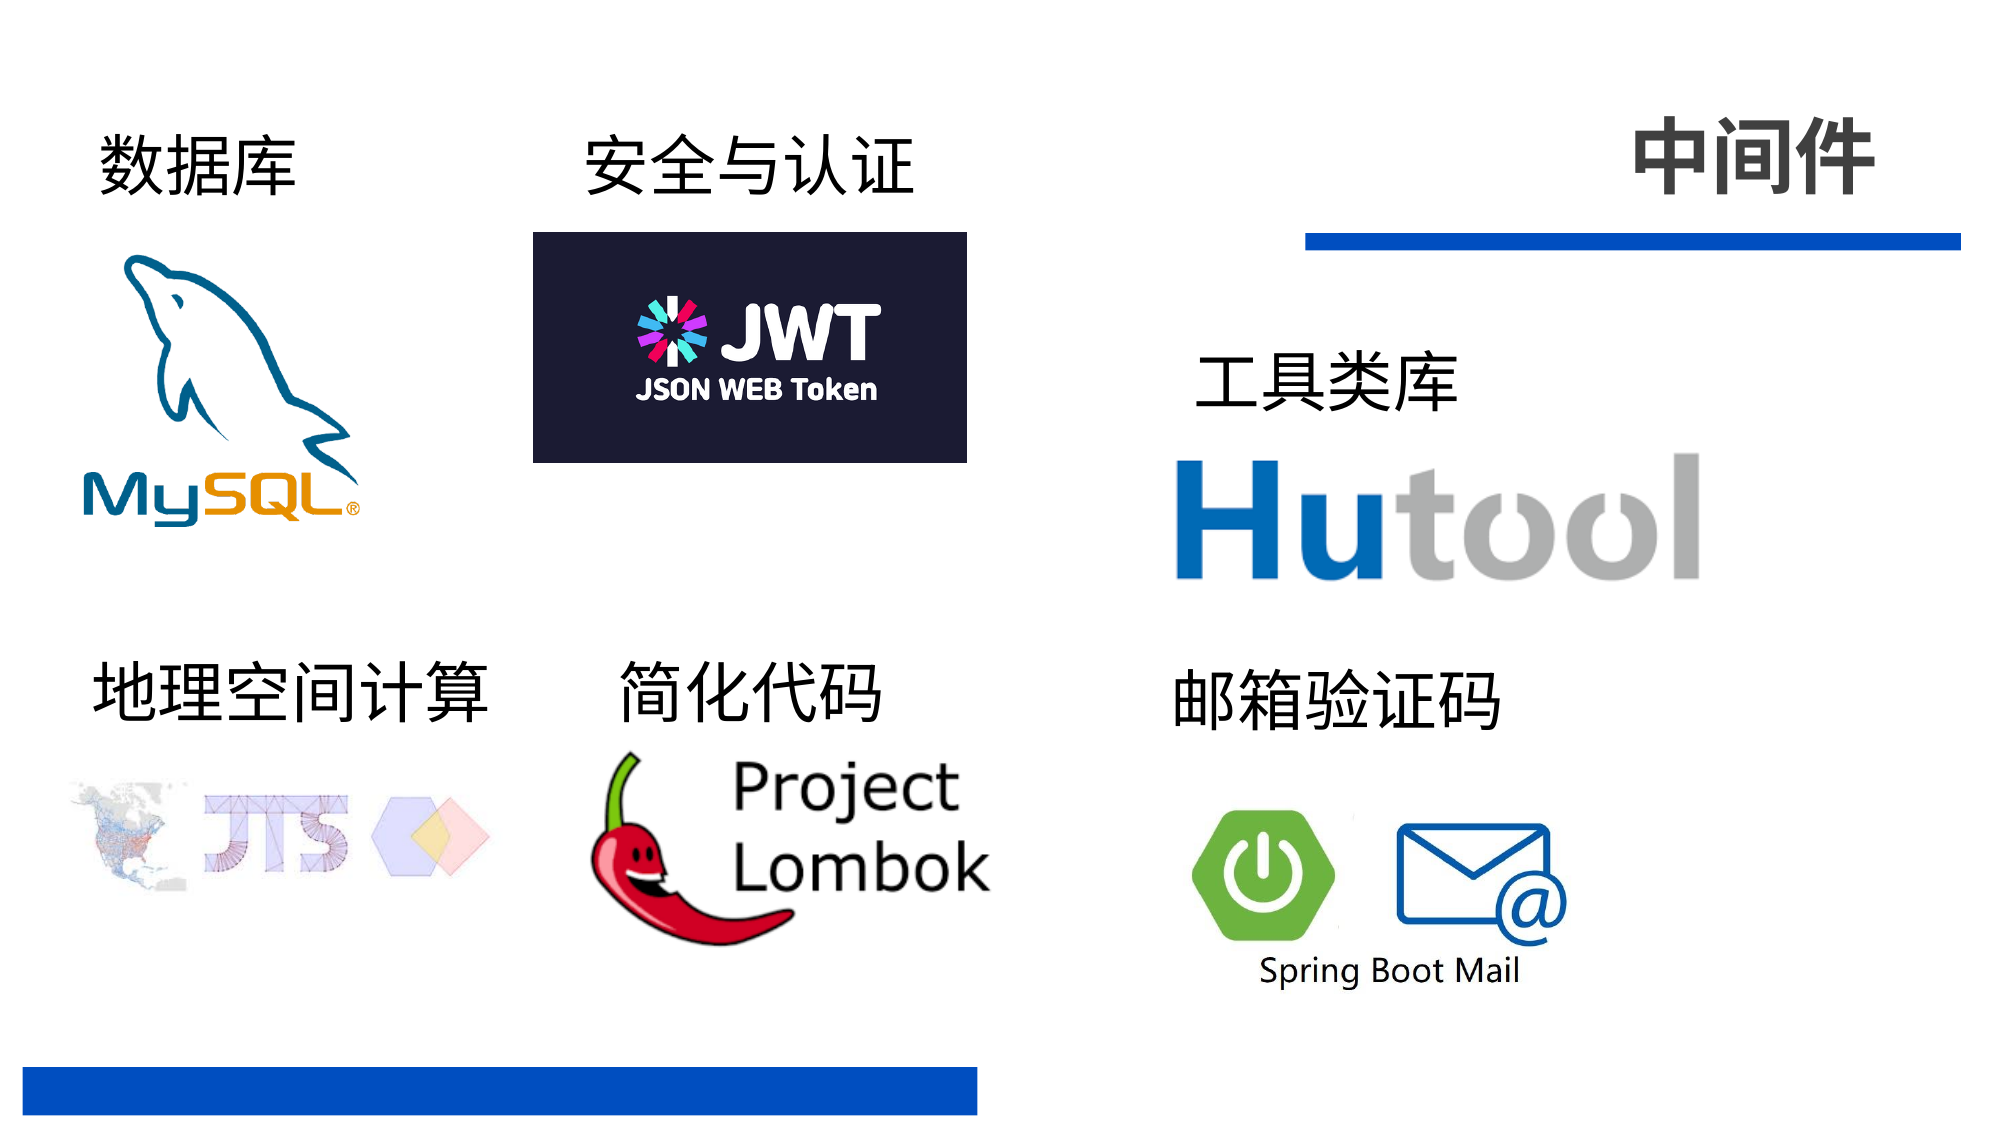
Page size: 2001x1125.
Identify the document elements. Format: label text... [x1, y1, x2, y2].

text_box 工具类库 [1178, 332, 1553, 428]
text_box [21, 1066, 978, 1117]
picture [83, 250, 360, 527]
picture [533, 232, 967, 463]
text_box 数据库 [83, 116, 367, 212]
text_box 邮箱验证码 [1156, 651, 1531, 747]
text_box [1304, 232, 1962, 251]
text_box 安全与认证 [567, 116, 943, 212]
text_box 简化代码 [603, 643, 978, 729]
picture [567, 729, 1065, 979]
picture [1109, 428, 1751, 621]
text_box 中间件 [1254, 96, 1893, 212]
picture [1129, 778, 1625, 1048]
picture [52, 778, 504, 900]
text_box 地理空间计算 [76, 643, 603, 739]
